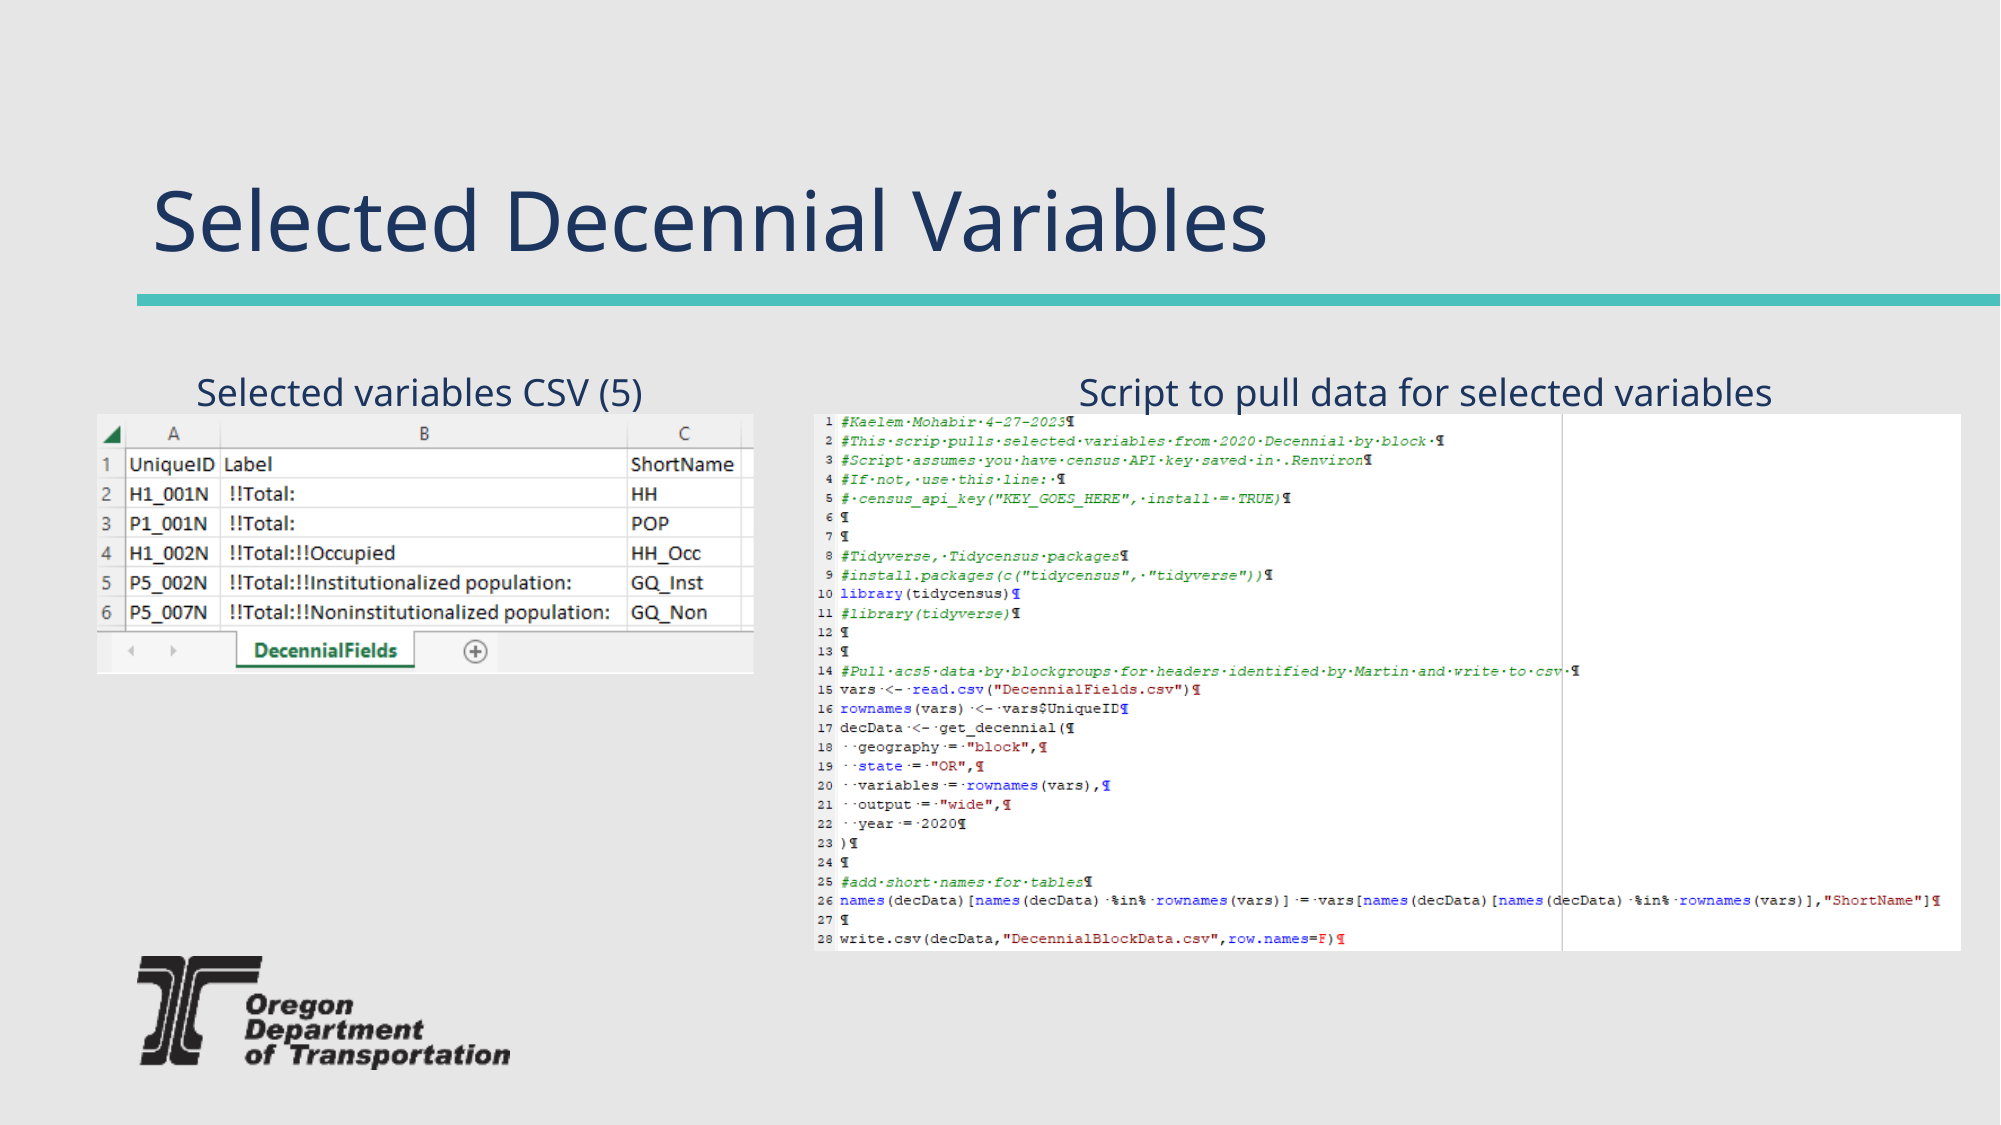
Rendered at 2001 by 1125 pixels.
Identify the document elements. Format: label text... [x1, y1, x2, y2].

title Selected Decennial Variables [137, 59, 1863, 278]
text_box Script to pull data for selected variables [1064, 361, 1789, 414]
picture [137, 956, 510, 1070]
text_box Selected variables CSV (5) [181, 361, 658, 414]
picture [814, 414, 1961, 951]
picture [85, 414, 754, 674]
